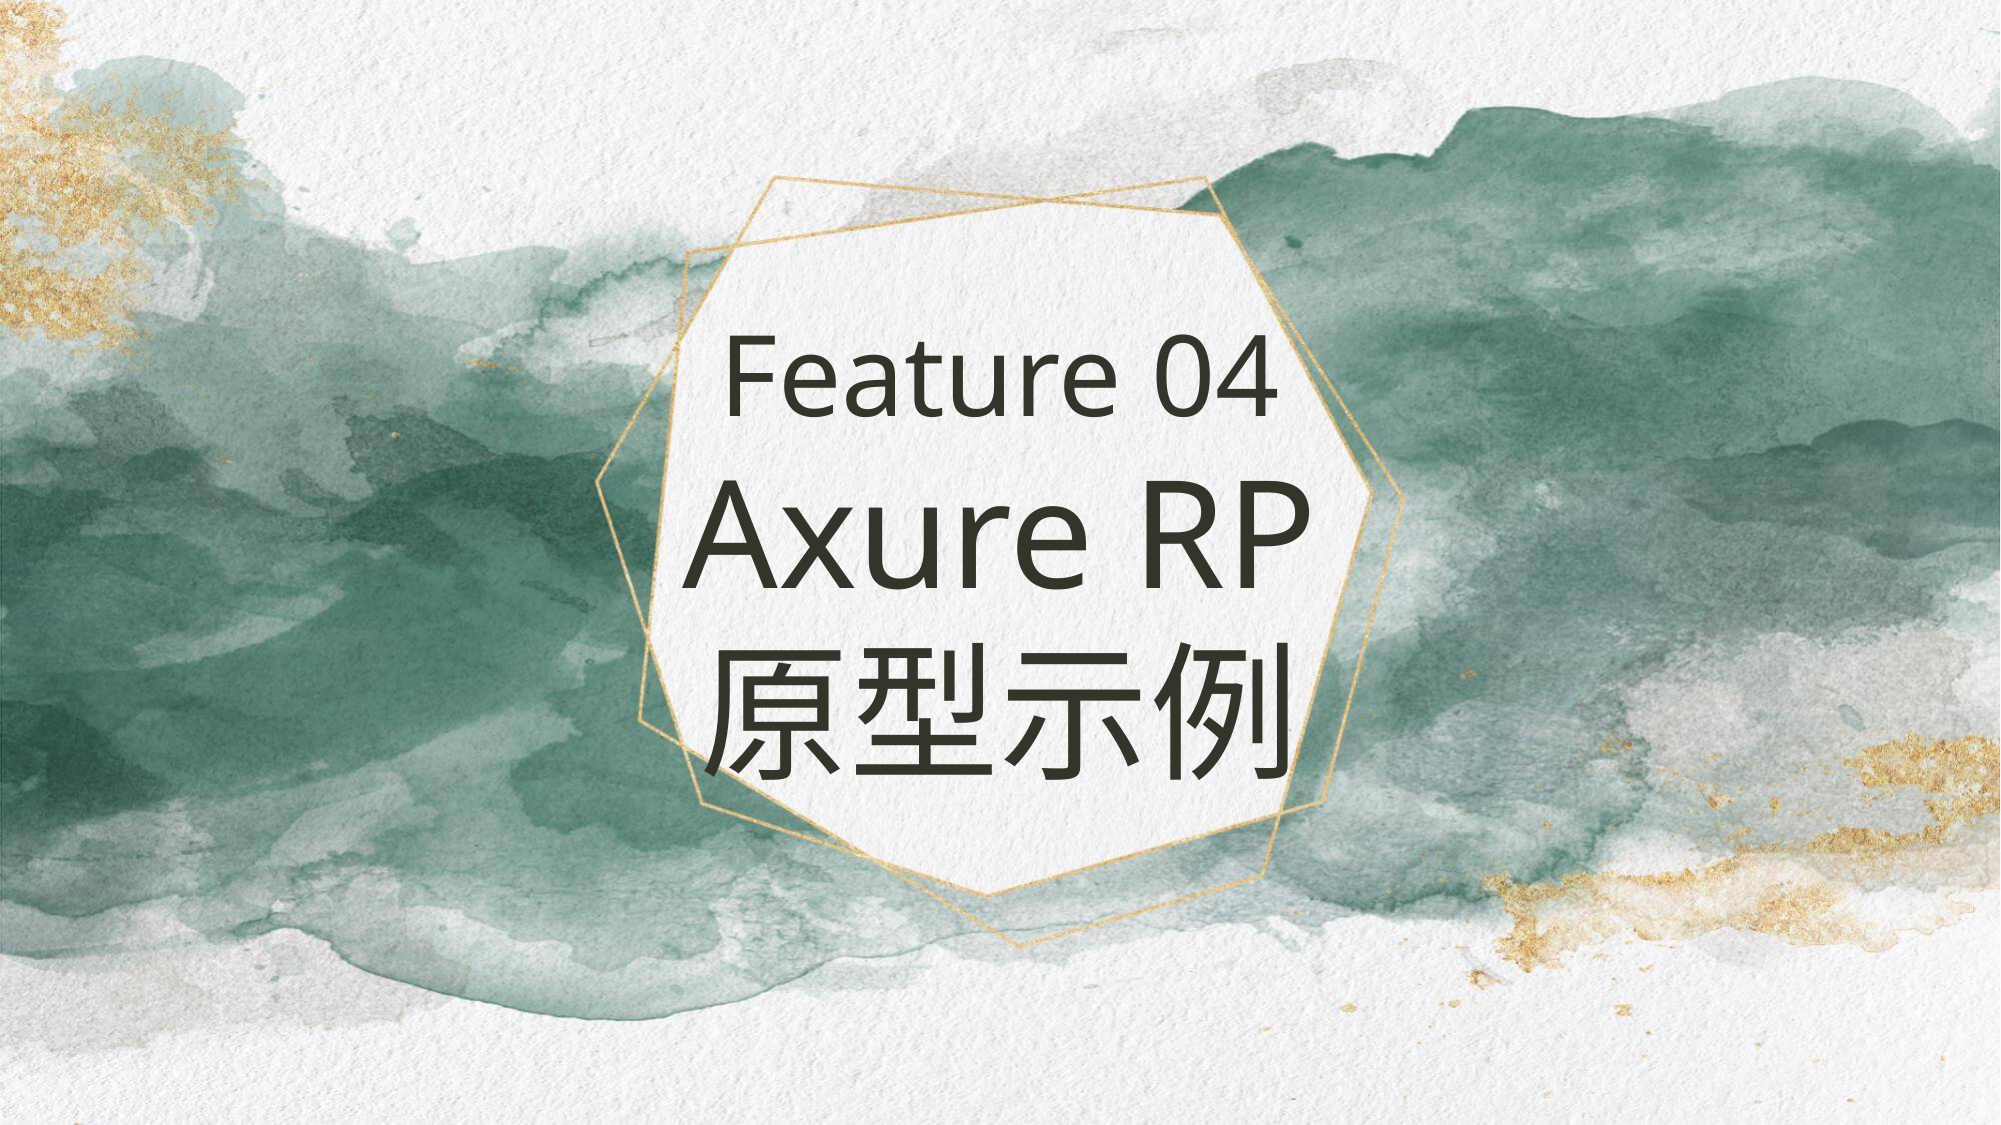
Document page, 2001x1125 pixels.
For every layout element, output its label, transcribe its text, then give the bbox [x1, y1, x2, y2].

picture [0, 0, 2001, 1125]
text_box Feature 04 Axure RP 原型示例 [580, 296, 1419, 807]
